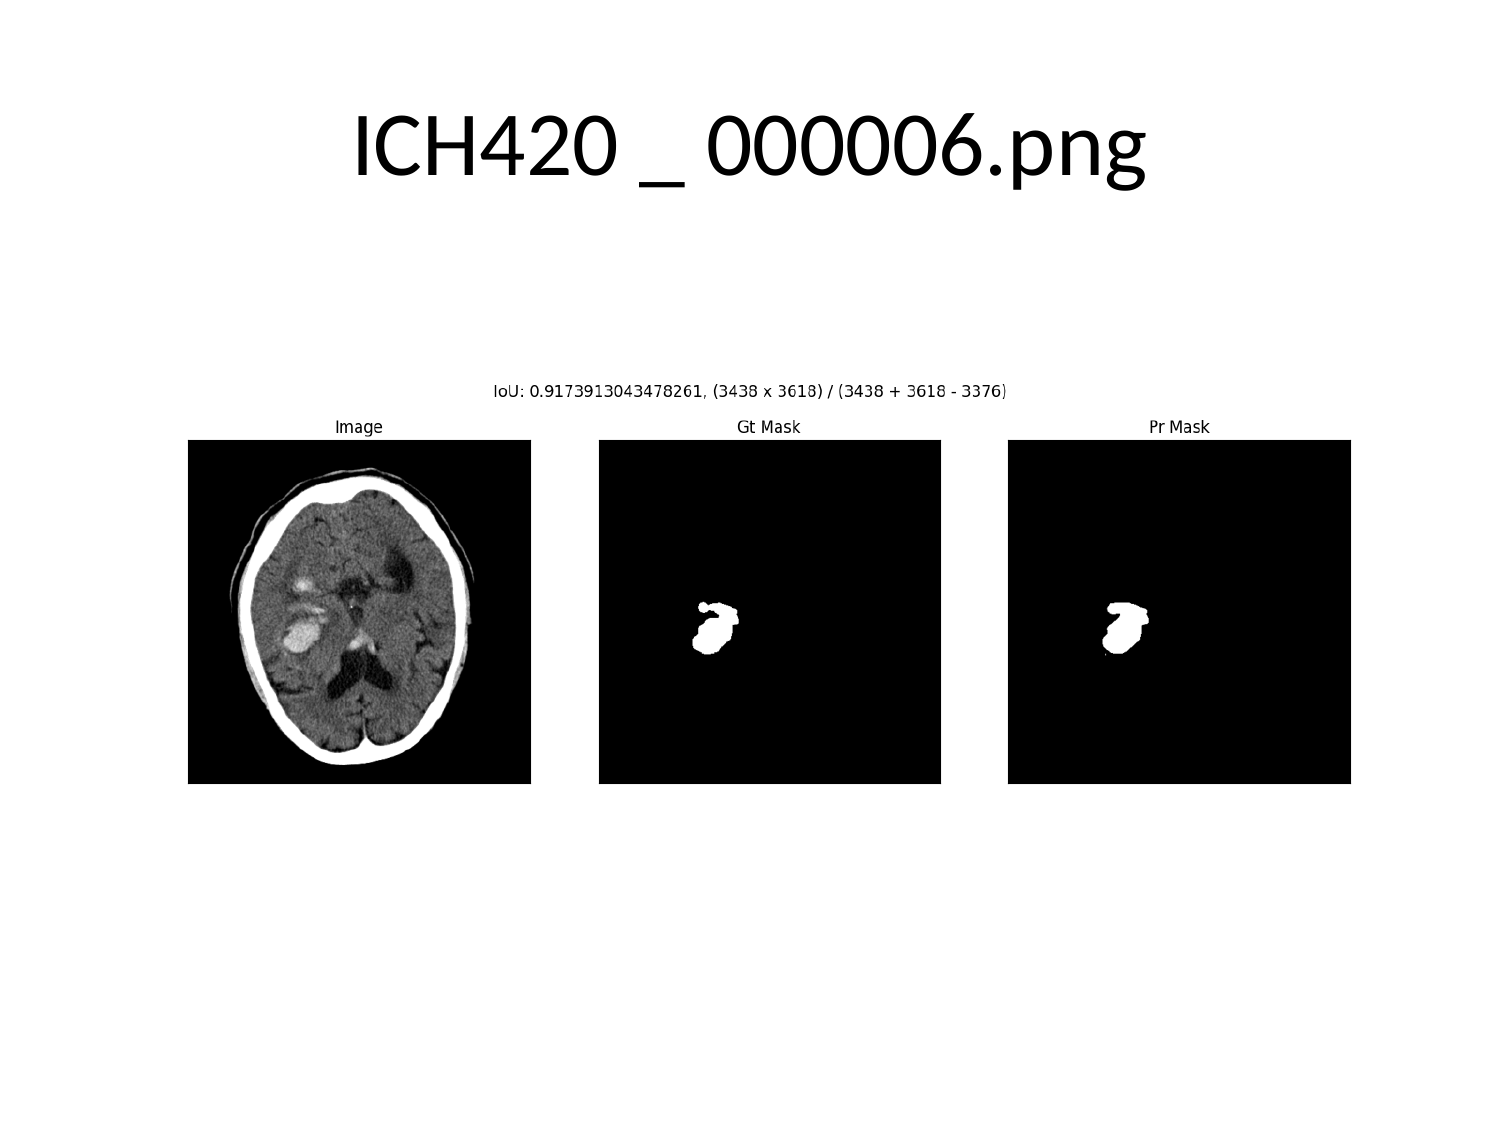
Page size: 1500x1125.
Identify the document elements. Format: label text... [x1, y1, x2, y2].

title ICH420 _ 000006.png [75, 45, 1425, 233]
picture [0, 374, 1500, 844]
